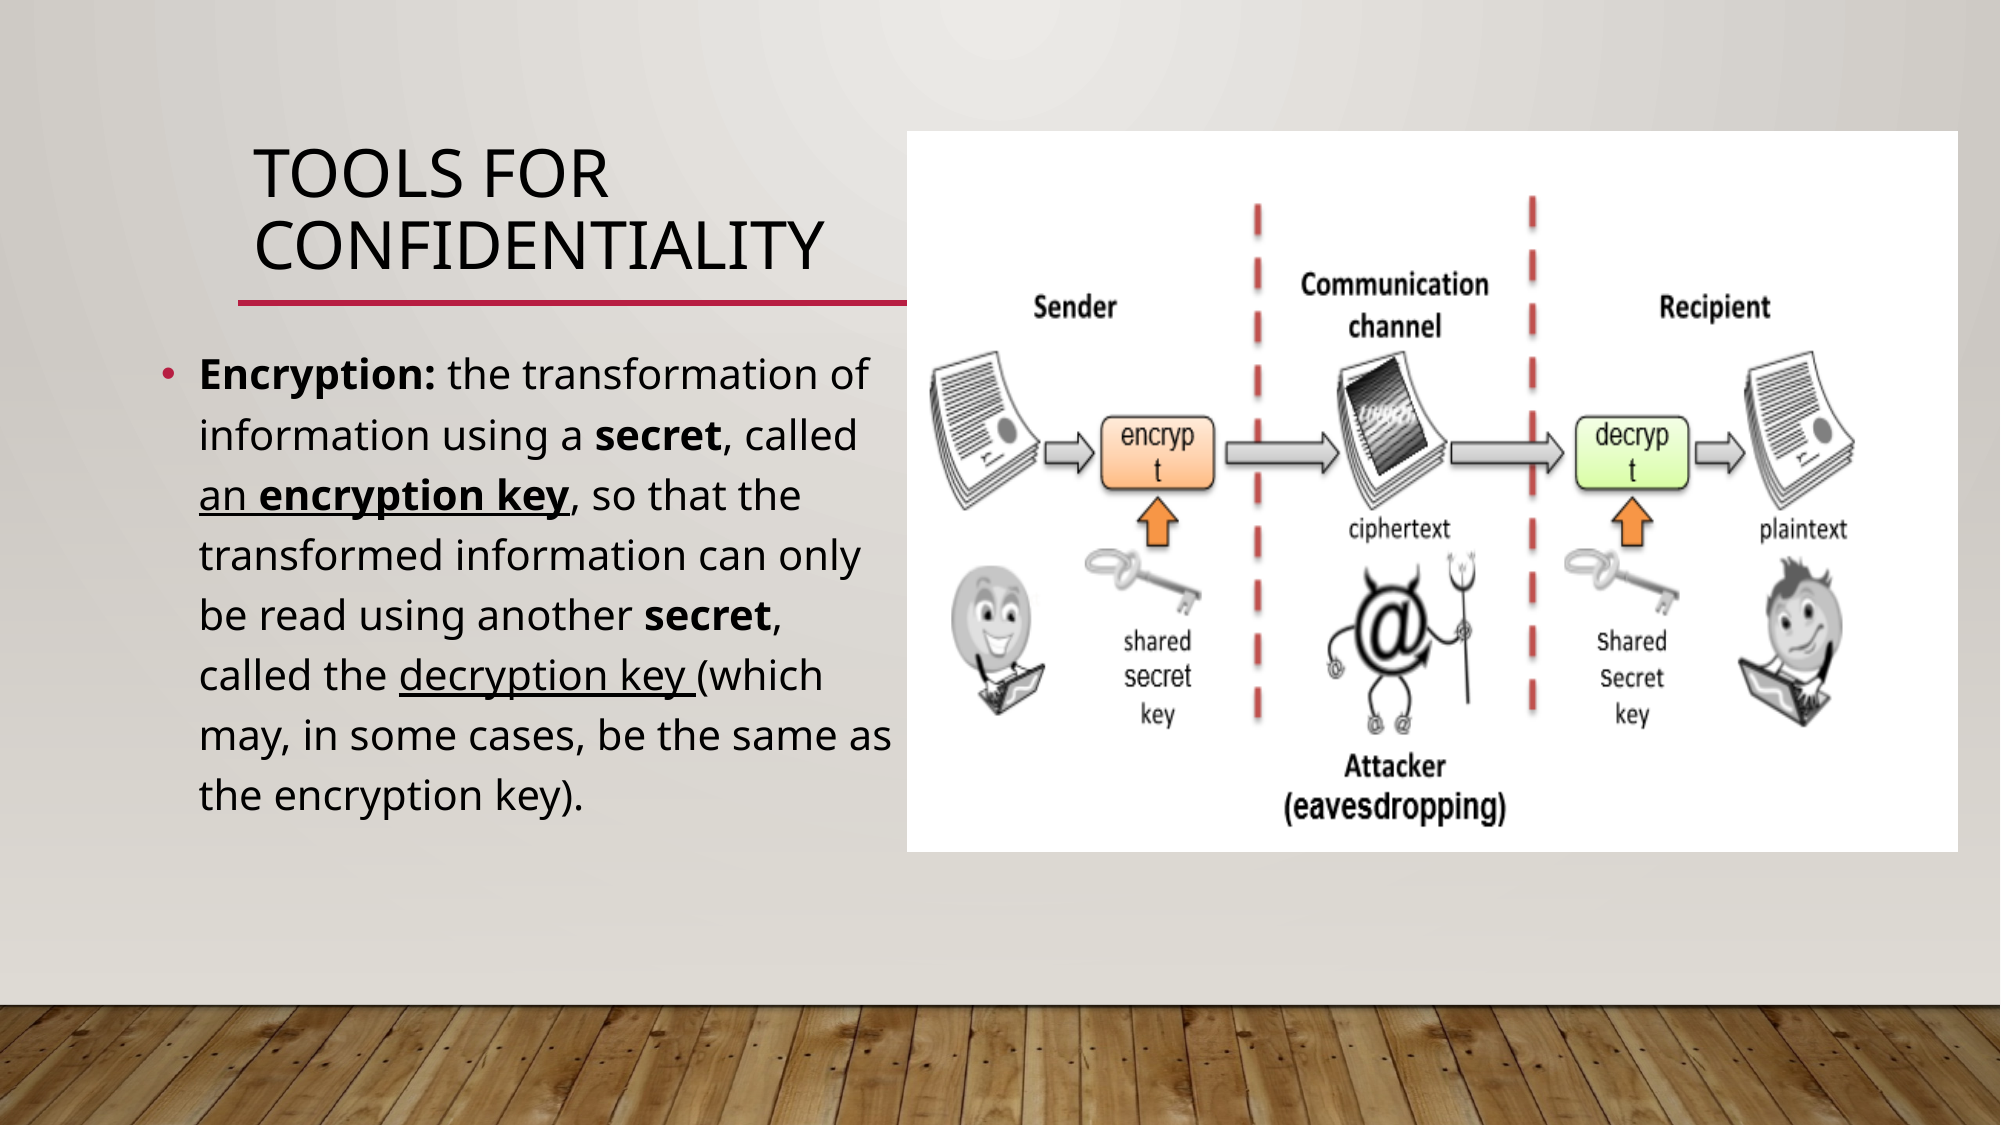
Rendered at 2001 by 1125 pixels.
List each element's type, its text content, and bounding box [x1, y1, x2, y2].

title Tools for Confidentiality [238, 131, 907, 302]
picture [0, 1006, 2000, 1125]
picture [907, 131, 1958, 852]
list Encryption: the transformation of information using a secret, called an encryption key, so that the transformed information can only be read using another secret, called the decryption key (which may, in some cases, be the same as the encryption key). [146, 330, 923, 897]
text_box [0, 330, 2000, 1004]
text_box [0, 0, 2000, 330]
